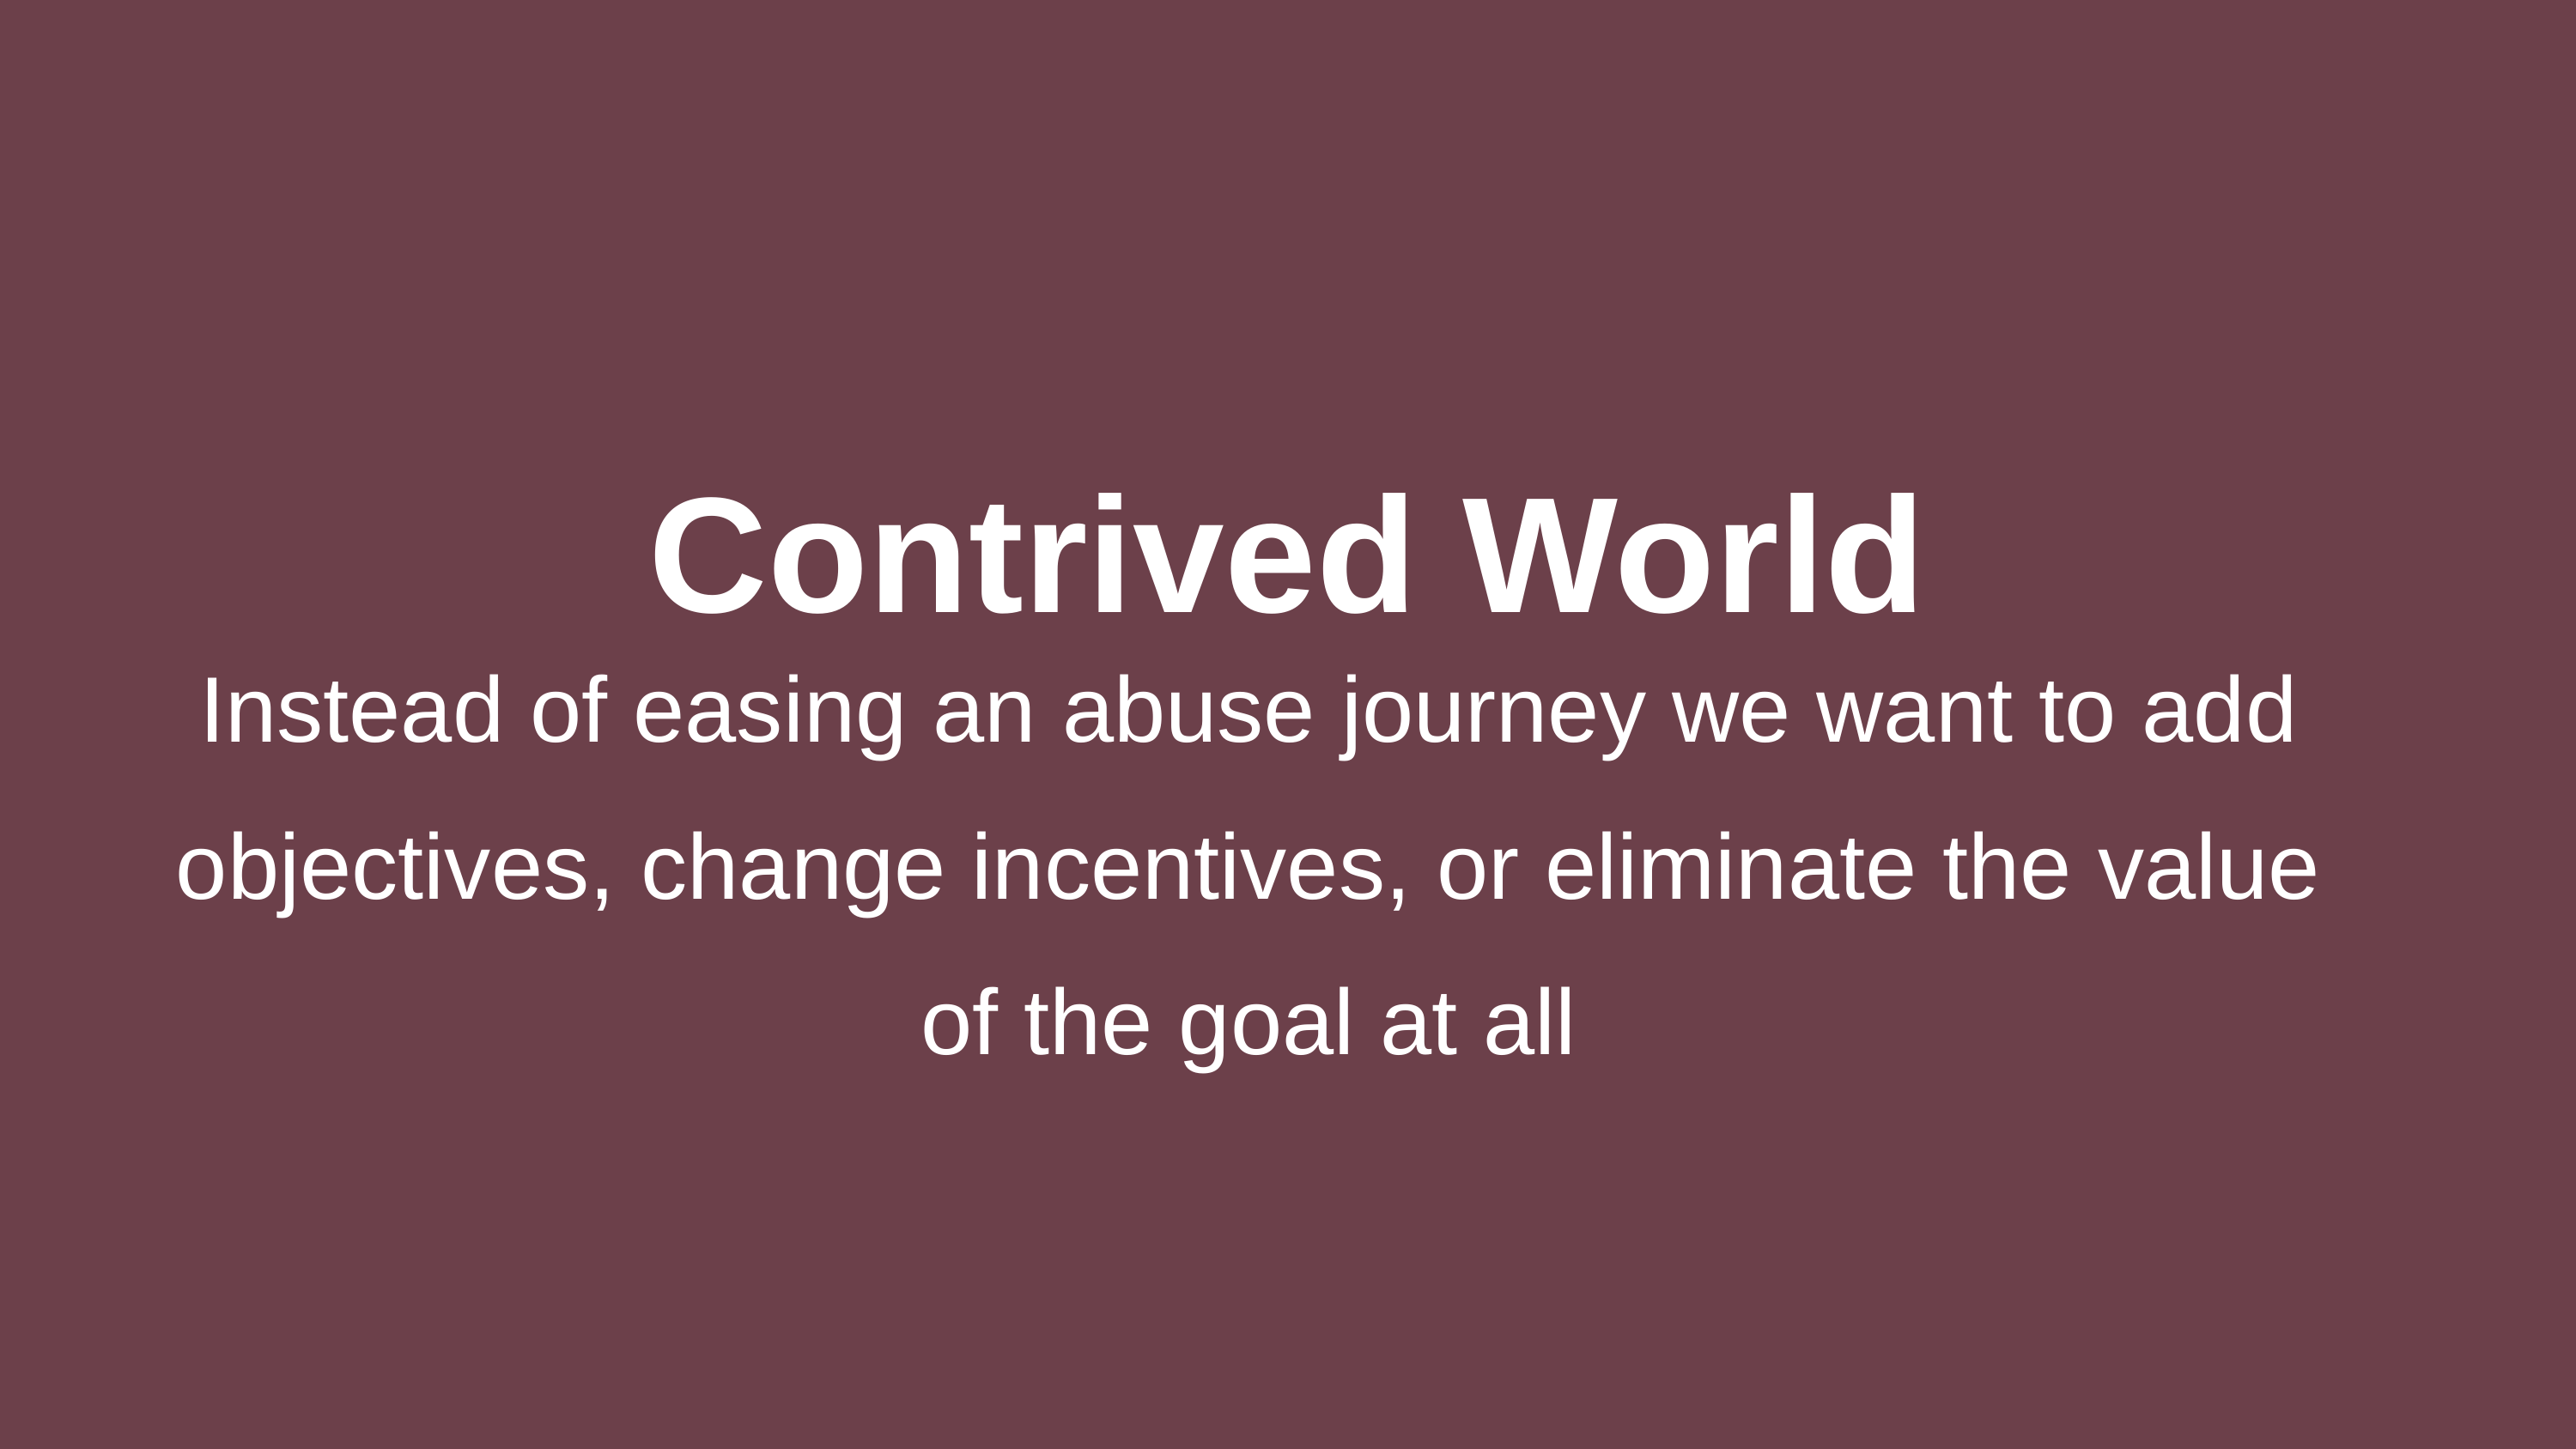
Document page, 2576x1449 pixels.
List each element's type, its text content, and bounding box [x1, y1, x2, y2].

text_box Contrived World [623, 369, 1953, 604]
text_box Instead of easing an abuse journey we want to add objectives, change incentives, or eliminate the value of the goal at all [144, 604, 2353, 1074]
